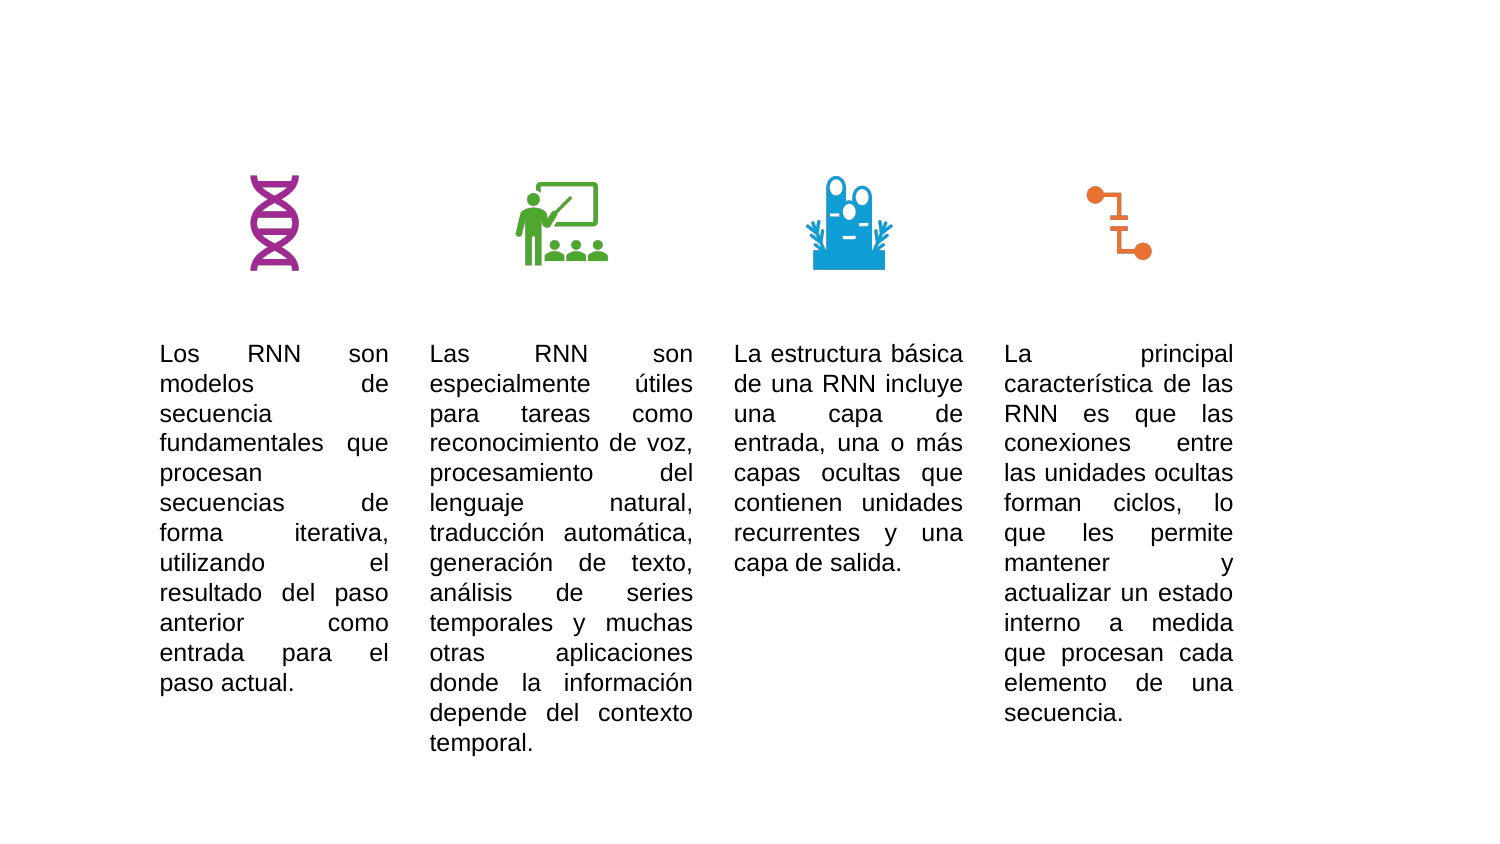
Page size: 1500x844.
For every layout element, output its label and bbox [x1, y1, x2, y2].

list [18, 152, 1376, 606]
